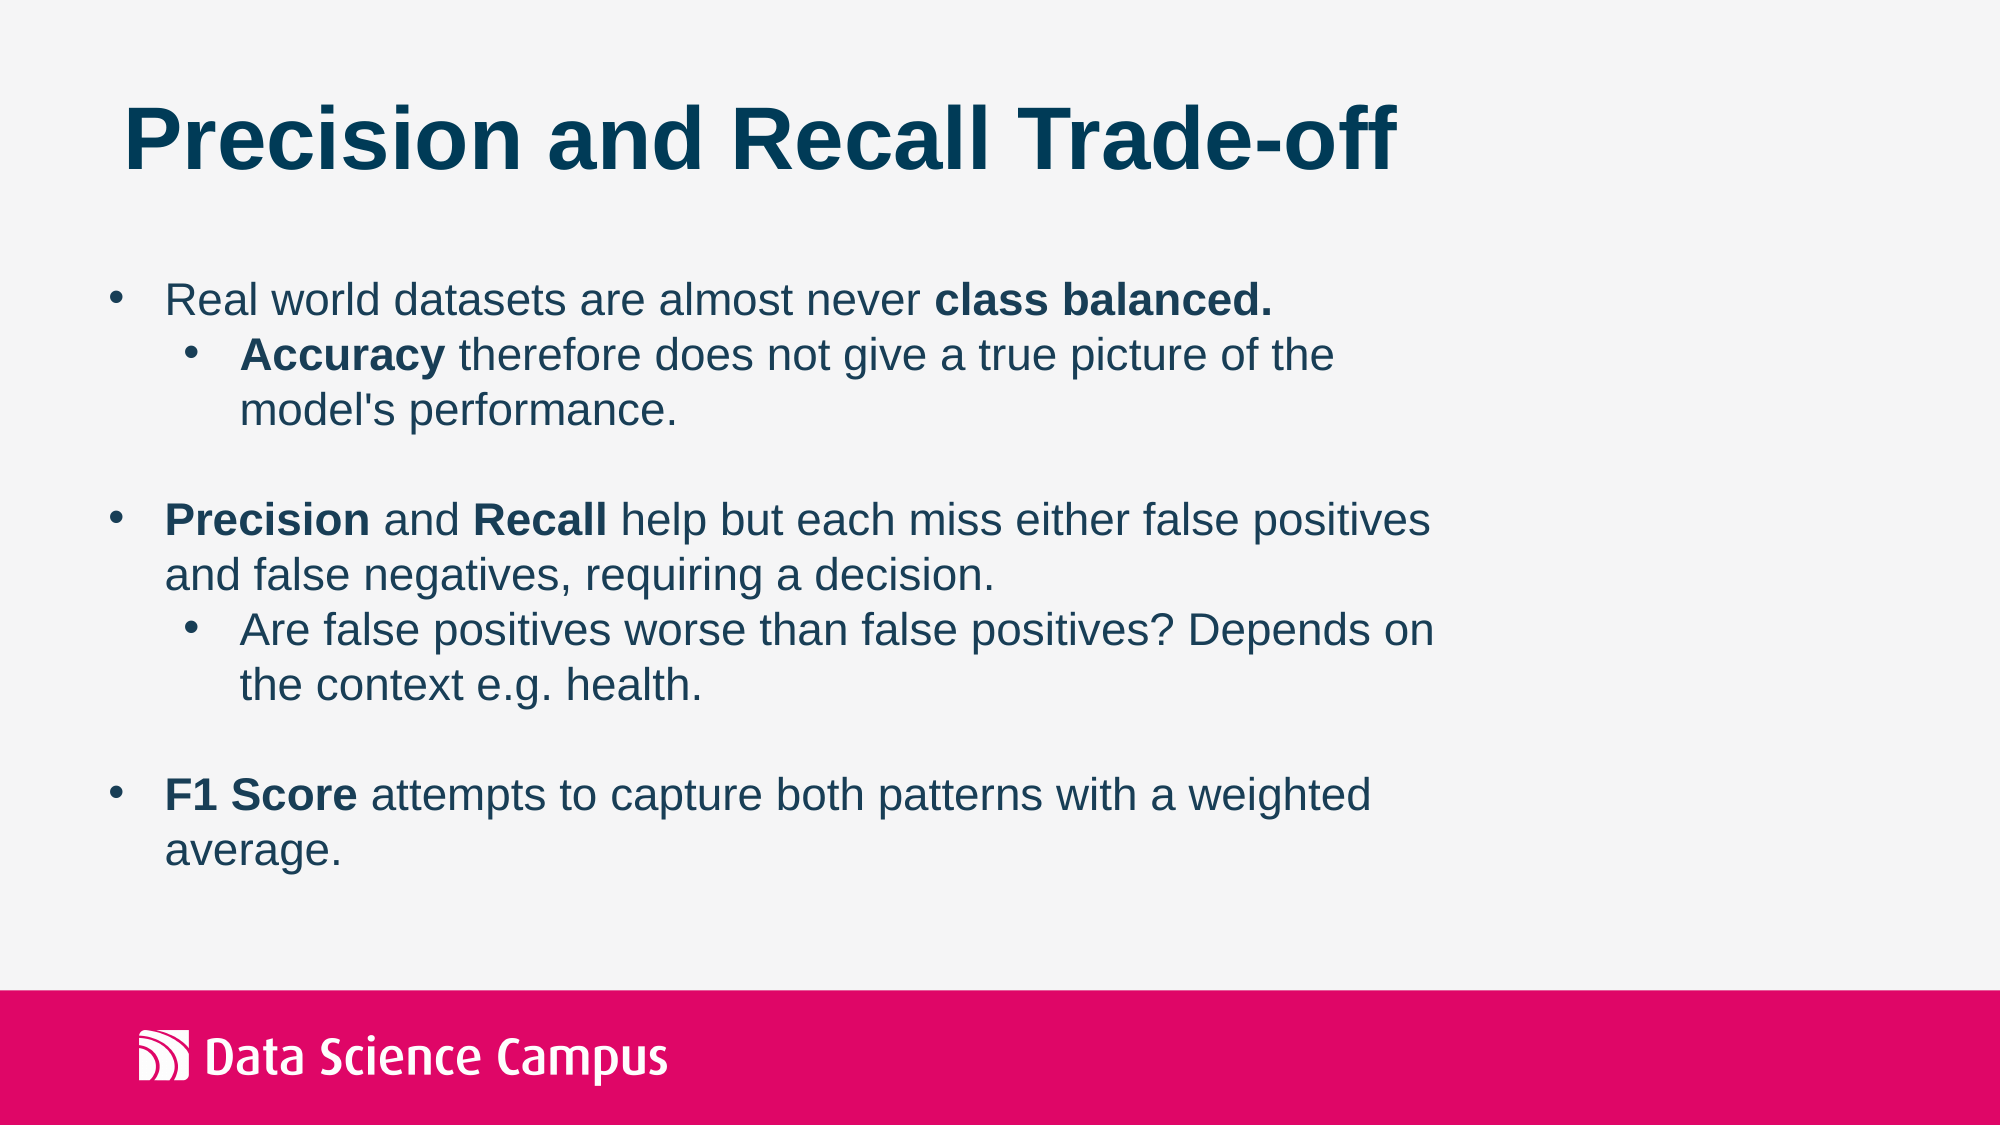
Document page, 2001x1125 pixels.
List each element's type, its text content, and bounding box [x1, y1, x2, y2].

text_box Real world datasets are almost never class balanced. Accuracy therefore does not give a true picture of the model's performance. Precision and Recall help but each miss either false positives and false negatives, requiring a decision. Are false positives worse than false positives? Depends on the context e.g. health. F1 Score attempts to capture both patterns with a weighted average. [108, 262, 1474, 942]
picture [139, 1030, 667, 1086]
title Precision and Recall Trade-off [108, 84, 1633, 197]
